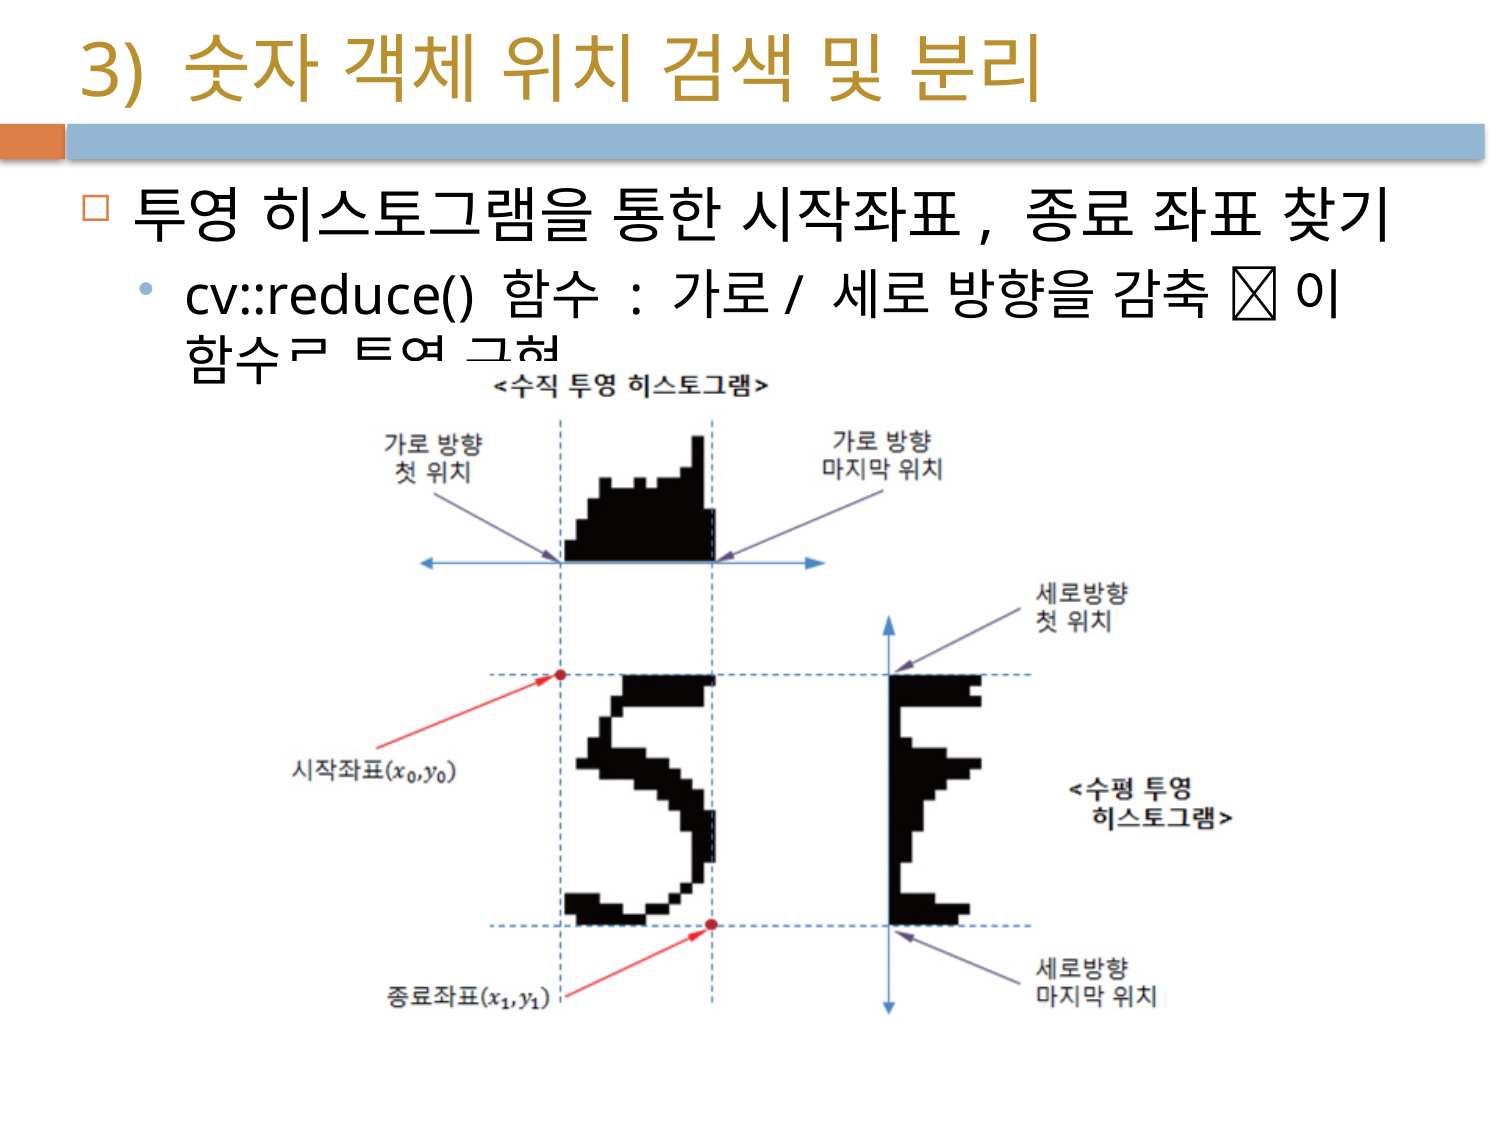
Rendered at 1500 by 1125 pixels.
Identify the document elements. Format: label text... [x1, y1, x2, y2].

list 투영 히스토그램을 통한 시작좌표, 종료 좌표 찾기 cv::reduce() 함수 : 가로/ 세로 방향을 감축  이 함수로 투영 구현 [64, 169, 1471, 1056]
picture [277, 361, 1255, 1034]
title 3) 숫자 객체 위치 검색 및 분리 [64, 7, 1471, 126]
